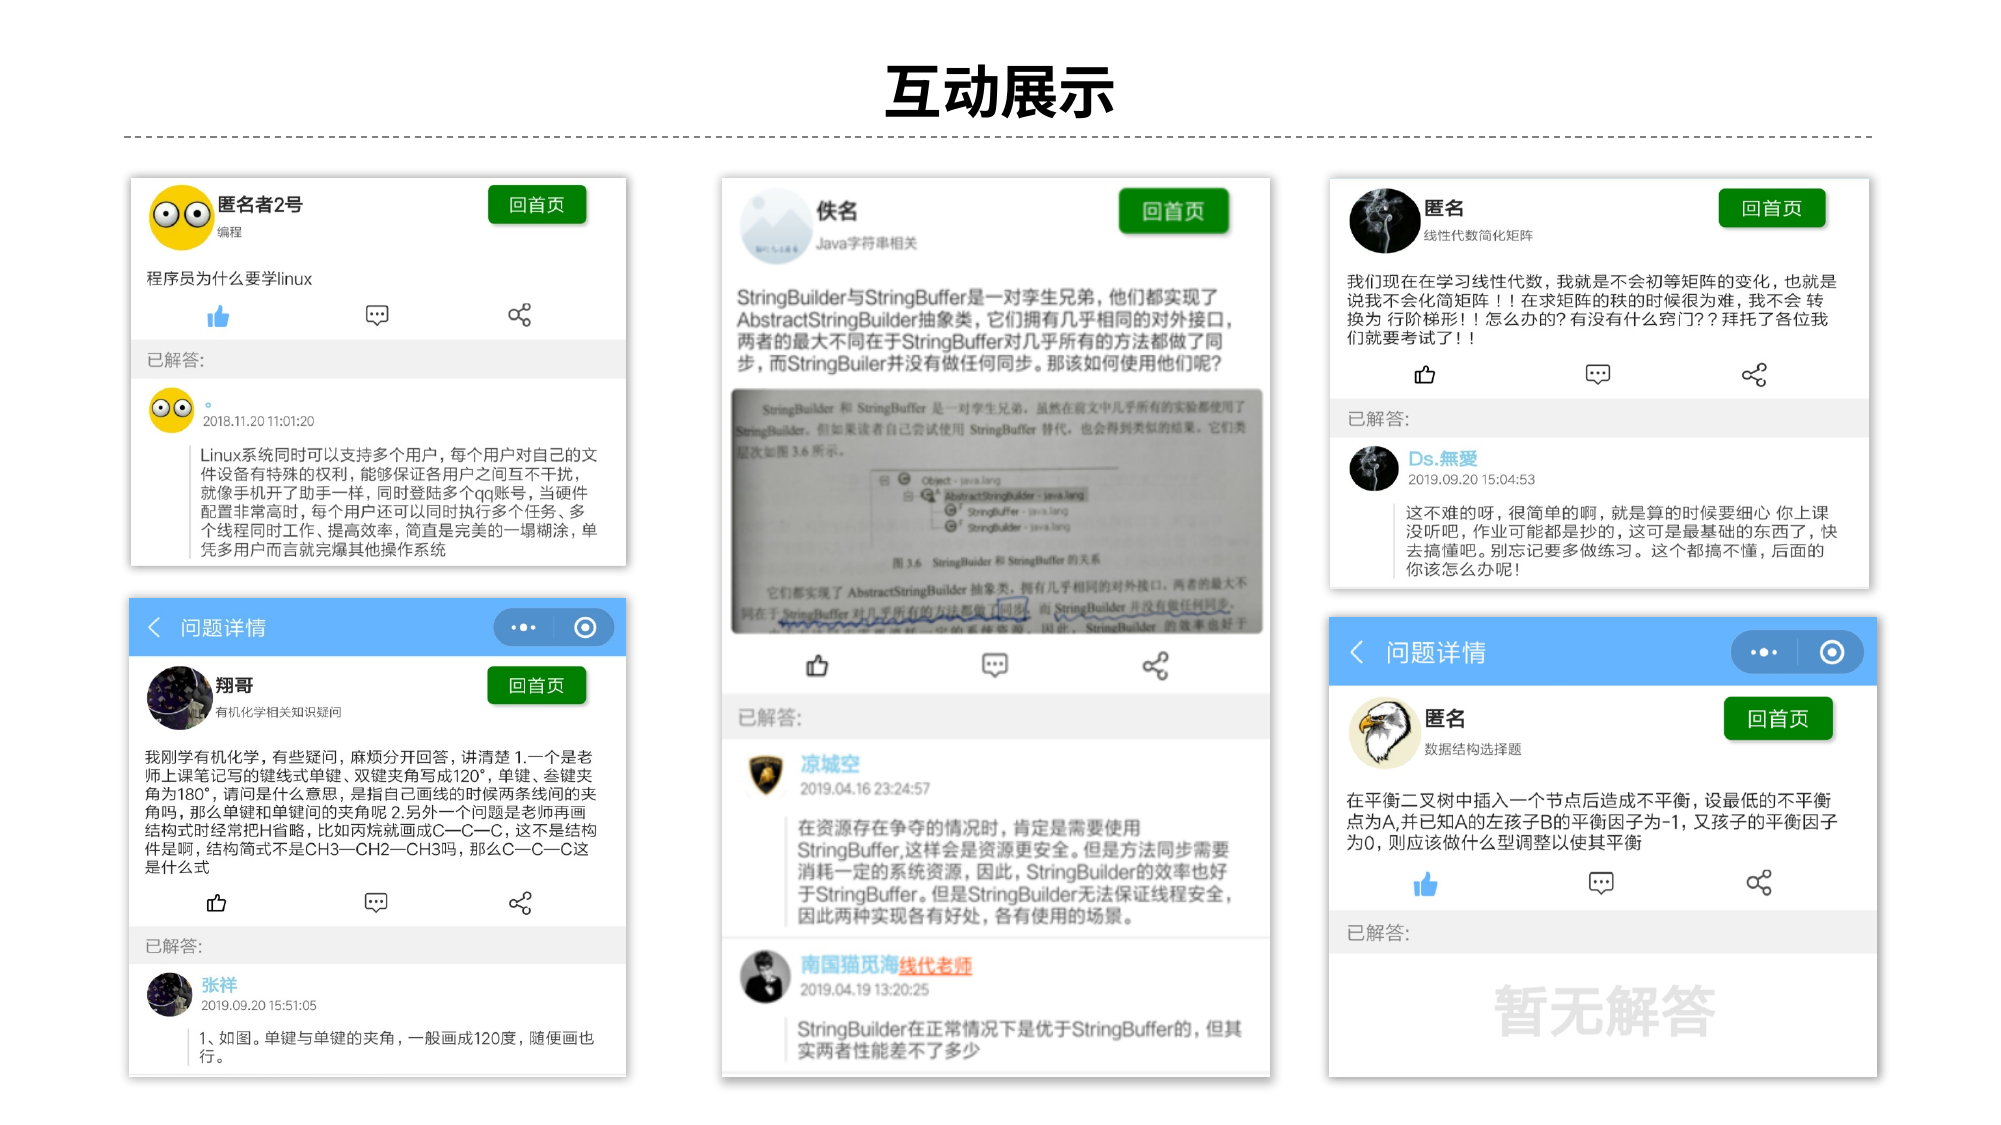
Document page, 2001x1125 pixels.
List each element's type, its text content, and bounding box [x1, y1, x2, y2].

picture [1329, 617, 1877, 1077]
picture [1330, 178, 1869, 589]
picture [131, 178, 626, 566]
picture [722, 178, 1270, 1077]
picture [129, 598, 626, 1077]
text_box 互动展示 [586, 48, 1414, 133]
